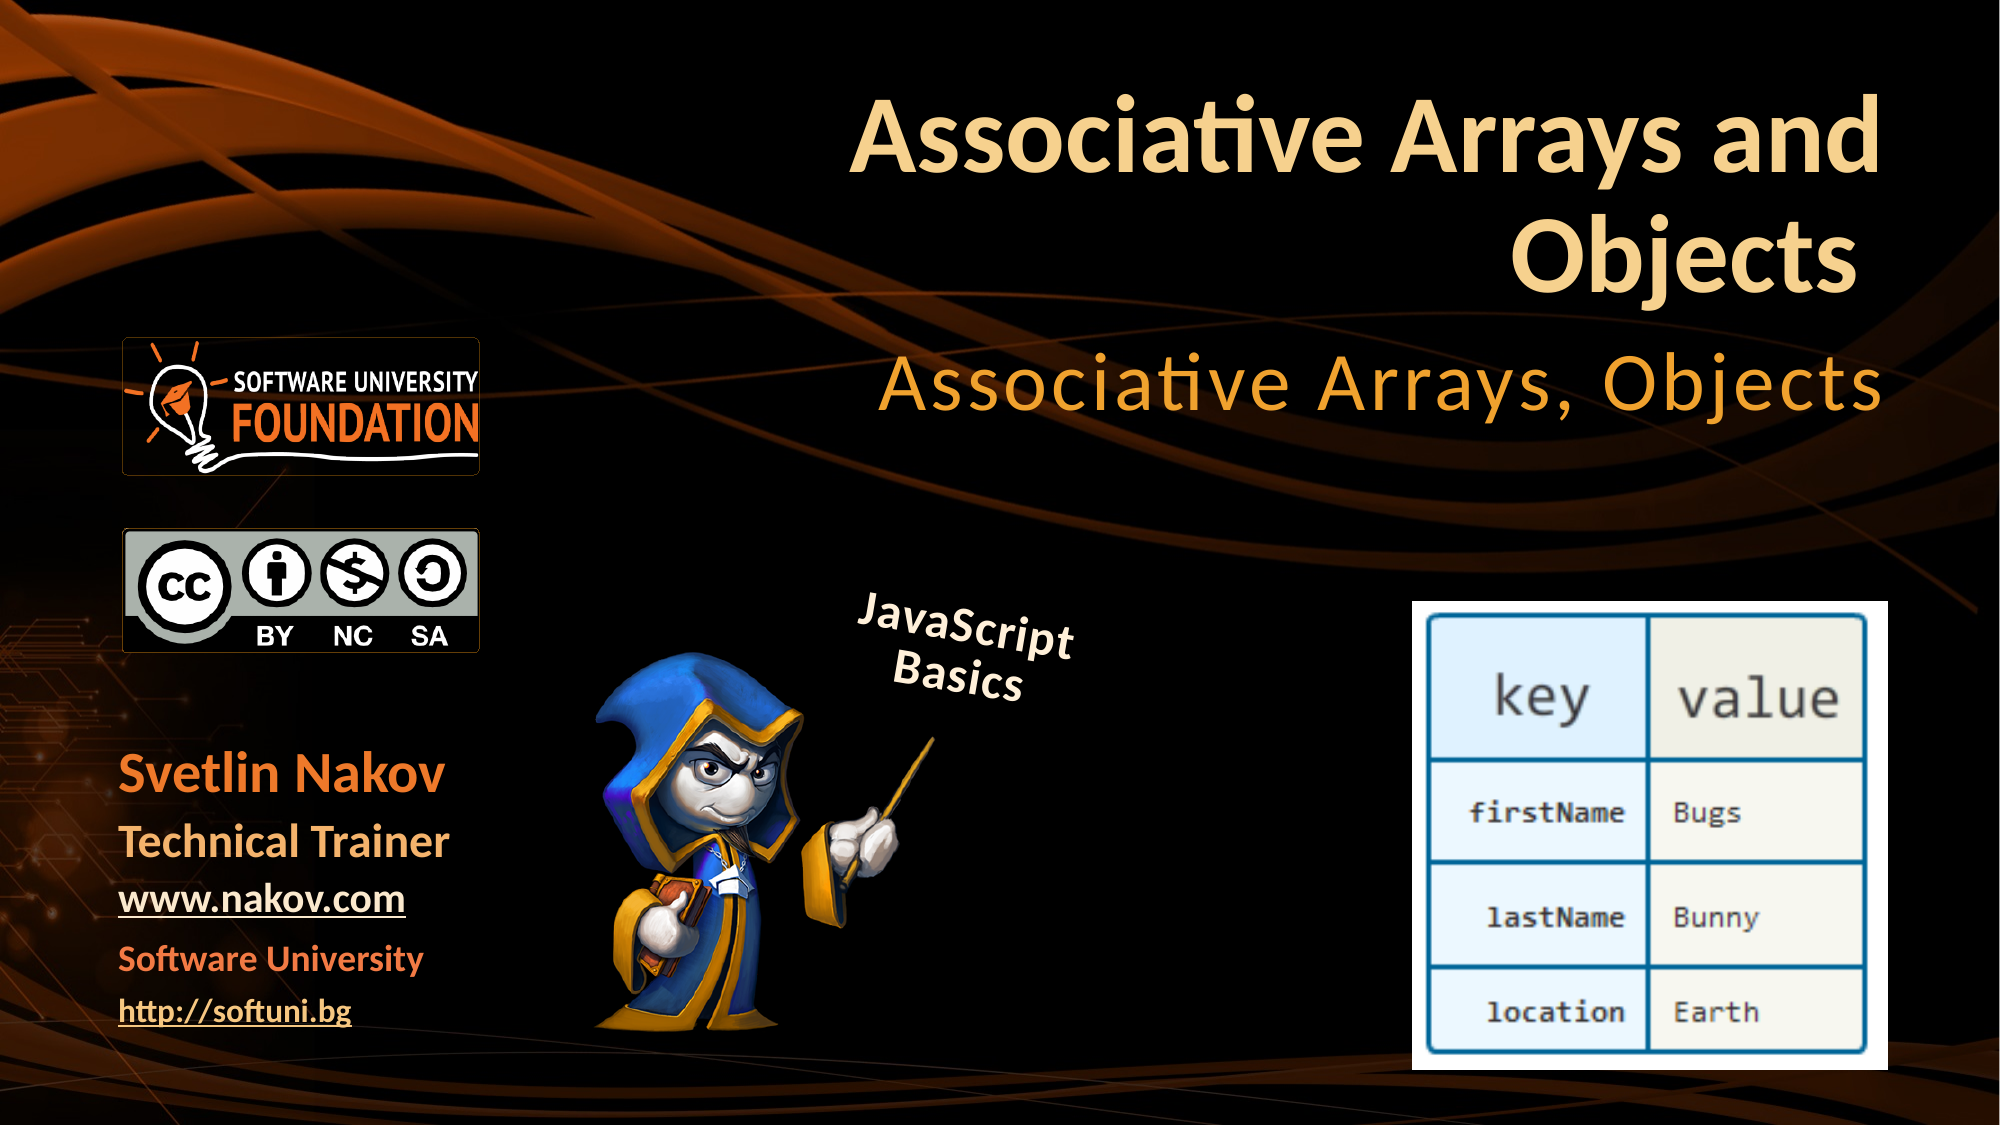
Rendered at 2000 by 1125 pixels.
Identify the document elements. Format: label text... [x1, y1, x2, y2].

title Associative Arrays and Objects [587, 75, 1885, 318]
list www.nakov.com [112, 862, 587, 925]
text_box JavaScript Basics [818, 570, 1114, 734]
subtitle Associative Arrays, Objects [587, 322, 1885, 538]
list Software University [112, 925, 587, 981]
list http://softuni.bg [112, 981, 587, 1036]
list Technical Trainer [112, 800, 587, 862]
list Svetlin Nakov [112, 723, 587, 800]
picture [0, 0, 2000, 1125]
